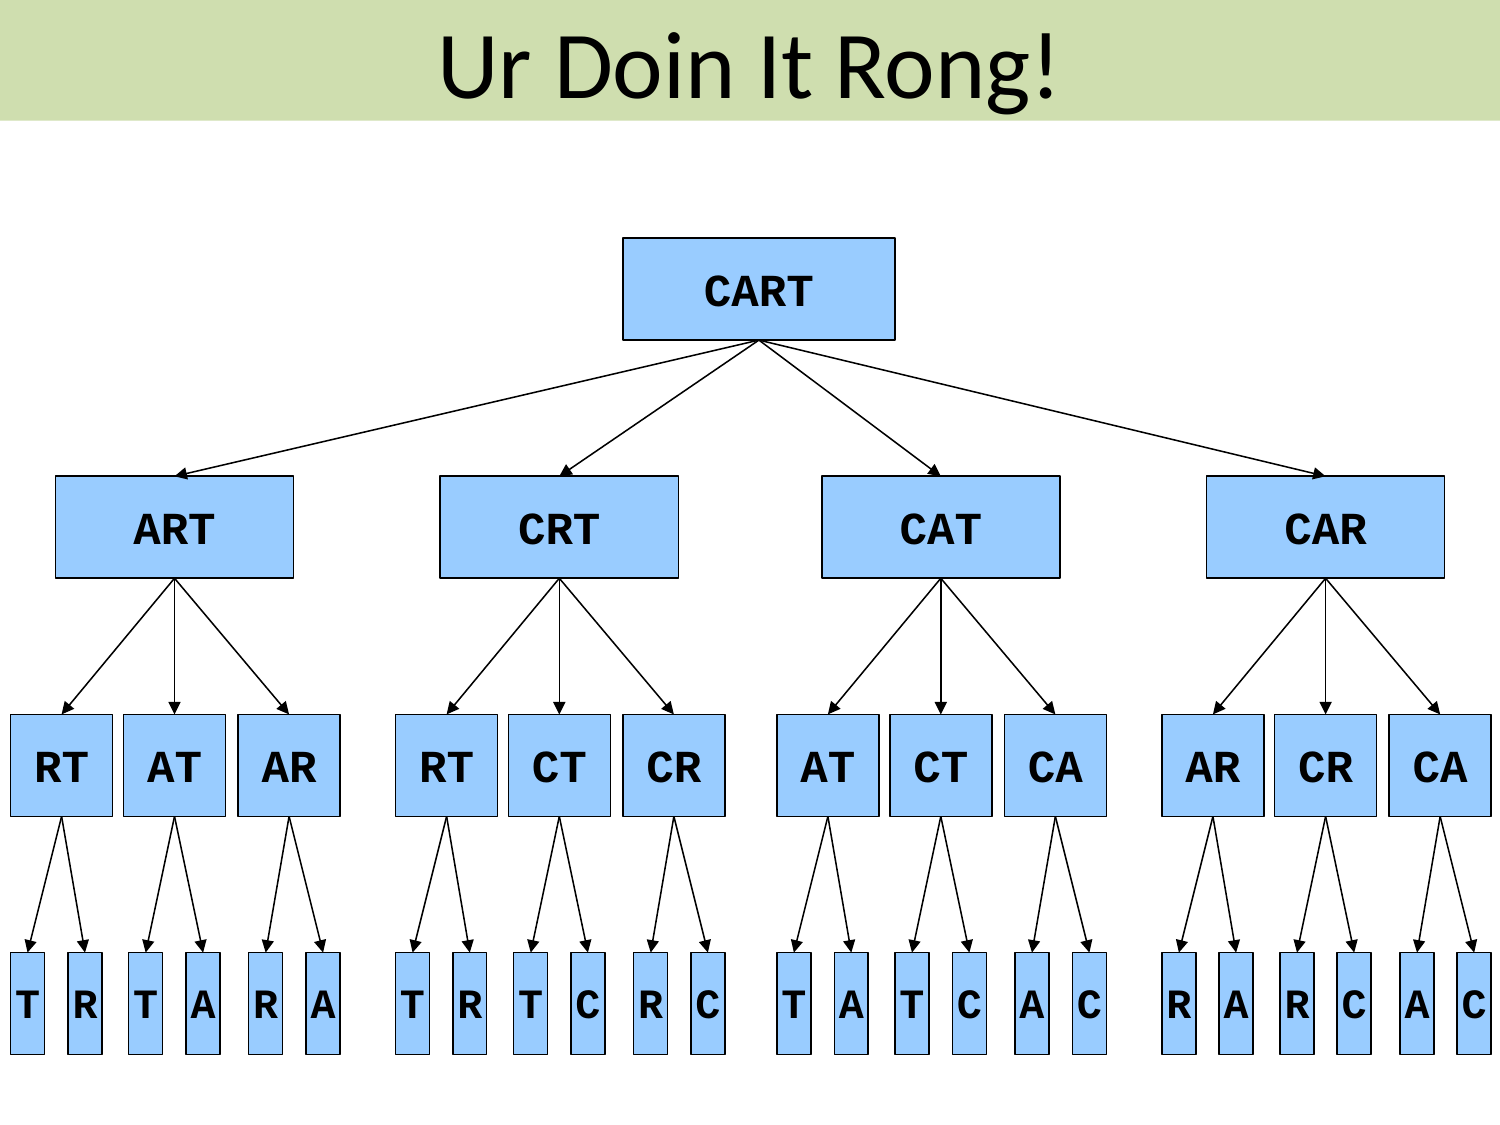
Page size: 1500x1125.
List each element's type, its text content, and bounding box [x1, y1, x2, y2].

text_box A [1014, 952, 1049, 1055]
text_box RT [395, 714, 498, 817]
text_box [27, 816, 60, 953]
text_box CA [1389, 714, 1492, 817]
text_box C [952, 952, 987, 1055]
text_box AT [776, 714, 879, 817]
text_box T [128, 952, 163, 1055]
text_box R [1161, 952, 1196, 1055]
text_box R [452, 952, 487, 1055]
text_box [793, 816, 826, 953]
text_box C [570, 952, 605, 1055]
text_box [288, 816, 324, 953]
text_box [1325, 816, 1355, 953]
text_box C [1337, 952, 1372, 1055]
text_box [174, 339, 558, 477]
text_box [827, 816, 852, 953]
text_box CART [622, 238, 895, 337]
text_box CR [622, 714, 725, 817]
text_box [446, 816, 471, 953]
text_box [827, 578, 937, 715]
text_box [1212, 816, 1237, 953]
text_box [559, 816, 589, 953]
text_box R [1280, 952, 1314, 1055]
text_box T [894, 952, 929, 1055]
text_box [174, 578, 290, 715]
text_box T [10, 952, 45, 1055]
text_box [911, 816, 939, 953]
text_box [174, 816, 204, 953]
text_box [1439, 816, 1475, 953]
text_box T [776, 952, 811, 1055]
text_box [530, 816, 557, 953]
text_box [446, 578, 555, 715]
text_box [559, 578, 675, 715]
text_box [1325, 578, 1441, 715]
text_box A [306, 952, 341, 1055]
text_box R [633, 952, 668, 1055]
text_box T [513, 952, 548, 1055]
text_box CAR [1206, 476, 1445, 579]
text_box C [690, 952, 725, 1055]
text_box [940, 578, 1056, 715]
text_box CRT [440, 484, 679, 579]
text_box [1296, 816, 1324, 953]
text_box RT [10, 714, 113, 817]
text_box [1031, 816, 1054, 953]
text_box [758, 339, 1326, 477]
text_box AR [238, 714, 341, 817]
text_box A [1219, 952, 1254, 1055]
text_box Ur Doin It Rong! [0, 0, 1500, 121]
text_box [1055, 816, 1090, 953]
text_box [1212, 578, 1322, 715]
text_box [673, 816, 709, 953]
text_box T [395, 952, 430, 1055]
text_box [61, 816, 86, 953]
text_box C [1457, 952, 1492, 1055]
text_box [1178, 816, 1211, 953]
text_box R [248, 952, 283, 1055]
text_box CAT [821, 484, 1060, 579]
text_box CT [889, 723, 992, 817]
text_box CA [1004, 714, 1107, 817]
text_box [265, 816, 287, 953]
text_box CT [508, 723, 611, 817]
text_box A [1400, 952, 1434, 1055]
text_box CR [1274, 723, 1377, 817]
text_box A [186, 952, 221, 1055]
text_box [940, 816, 970, 953]
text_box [145, 816, 173, 953]
text_box AT [123, 723, 226, 817]
text_box A [834, 952, 869, 1055]
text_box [559, 339, 756, 477]
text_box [650, 816, 672, 953]
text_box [1416, 816, 1438, 953]
text_box ART [55, 476, 294, 579]
text_box C [1072, 952, 1107, 1055]
text_box AR [1161, 714, 1264, 817]
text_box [61, 578, 171, 715]
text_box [412, 816, 445, 953]
text_box R [67, 952, 102, 1055]
